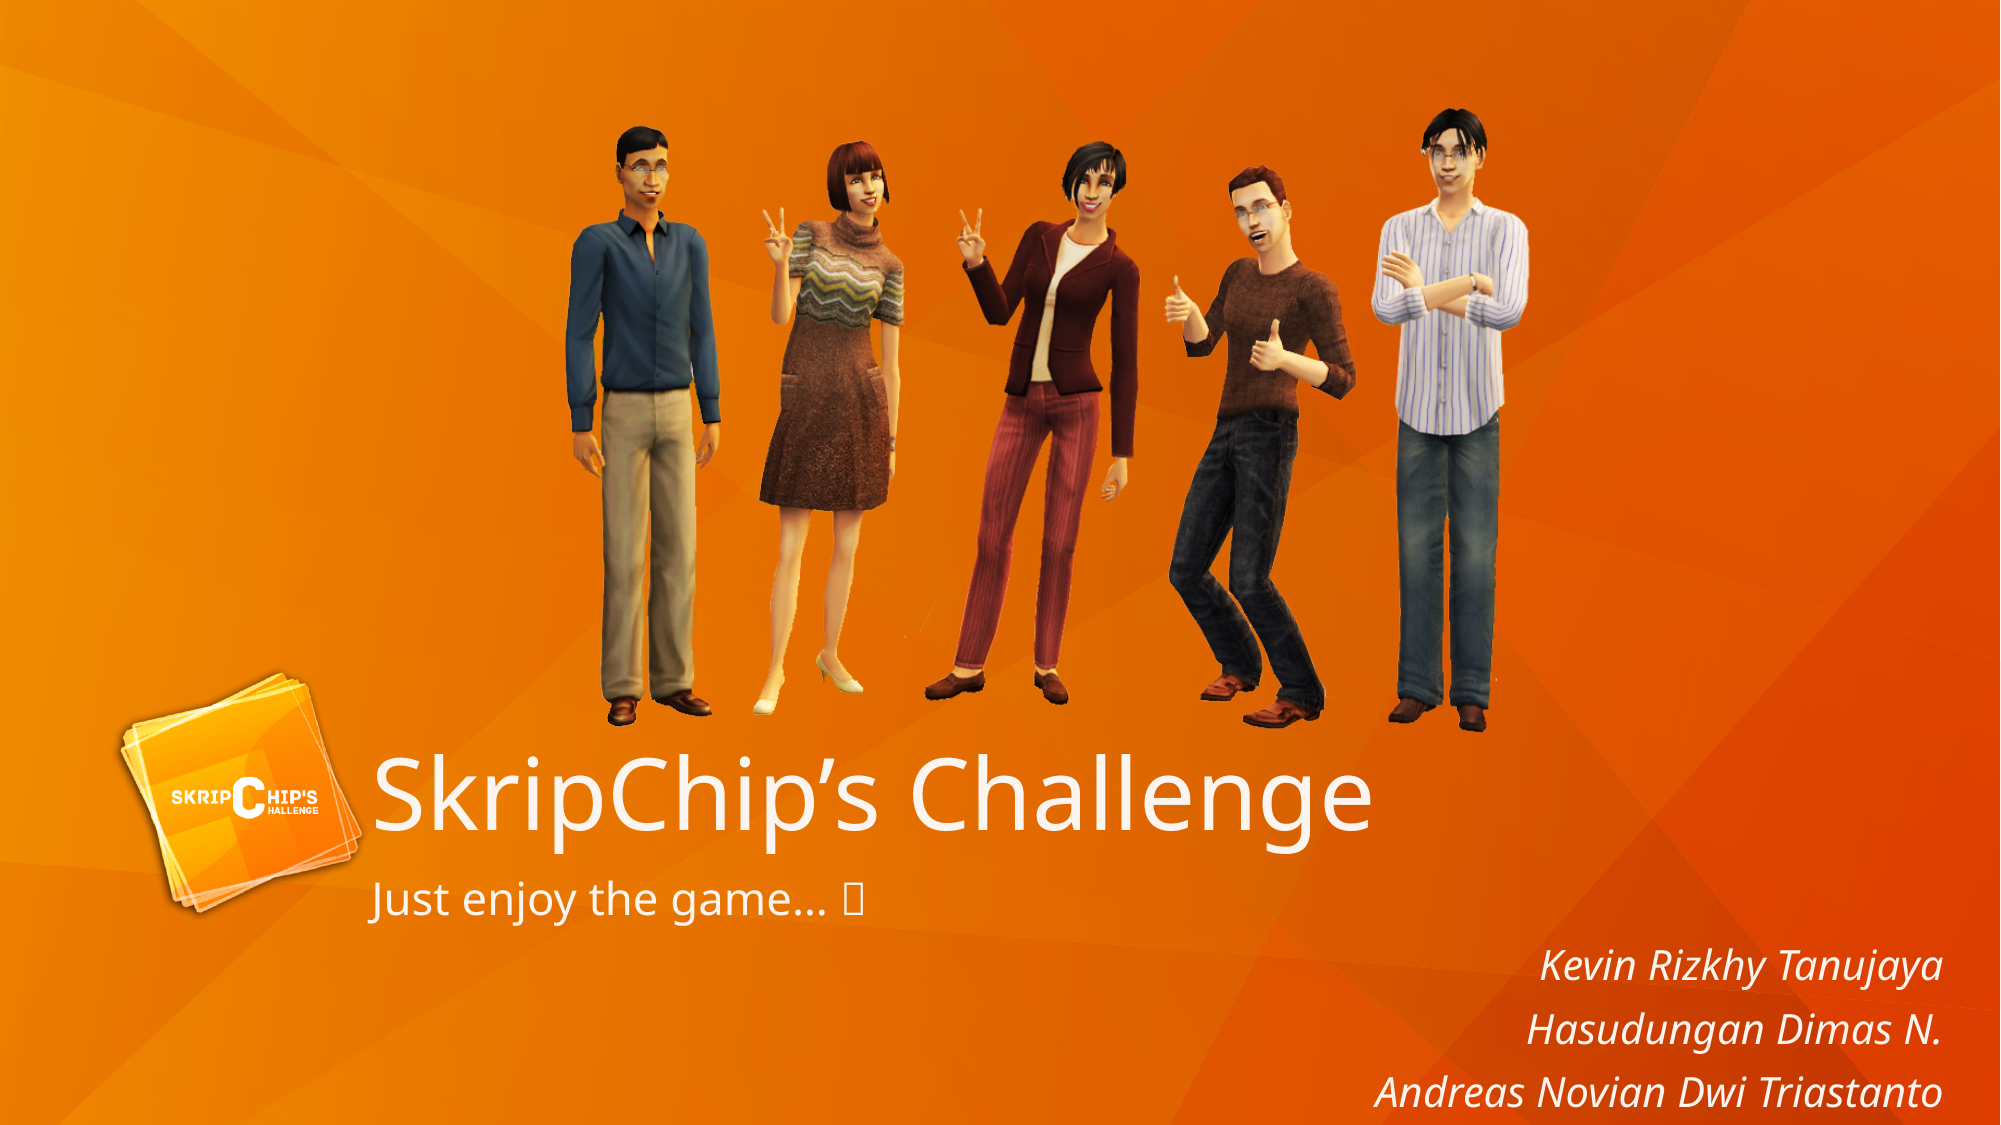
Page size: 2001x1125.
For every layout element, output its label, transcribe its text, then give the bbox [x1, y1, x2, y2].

picture [103, 0, 1751, 930]
subtitle Just enjoy the game…  Kevin Rizkhy Tanujaya Hasudungan Dimas N. Andreas Novian Dwi Triastanto [356, 868, 1959, 1125]
title SkripChip’s Challenge [379, 391, 1862, 860]
